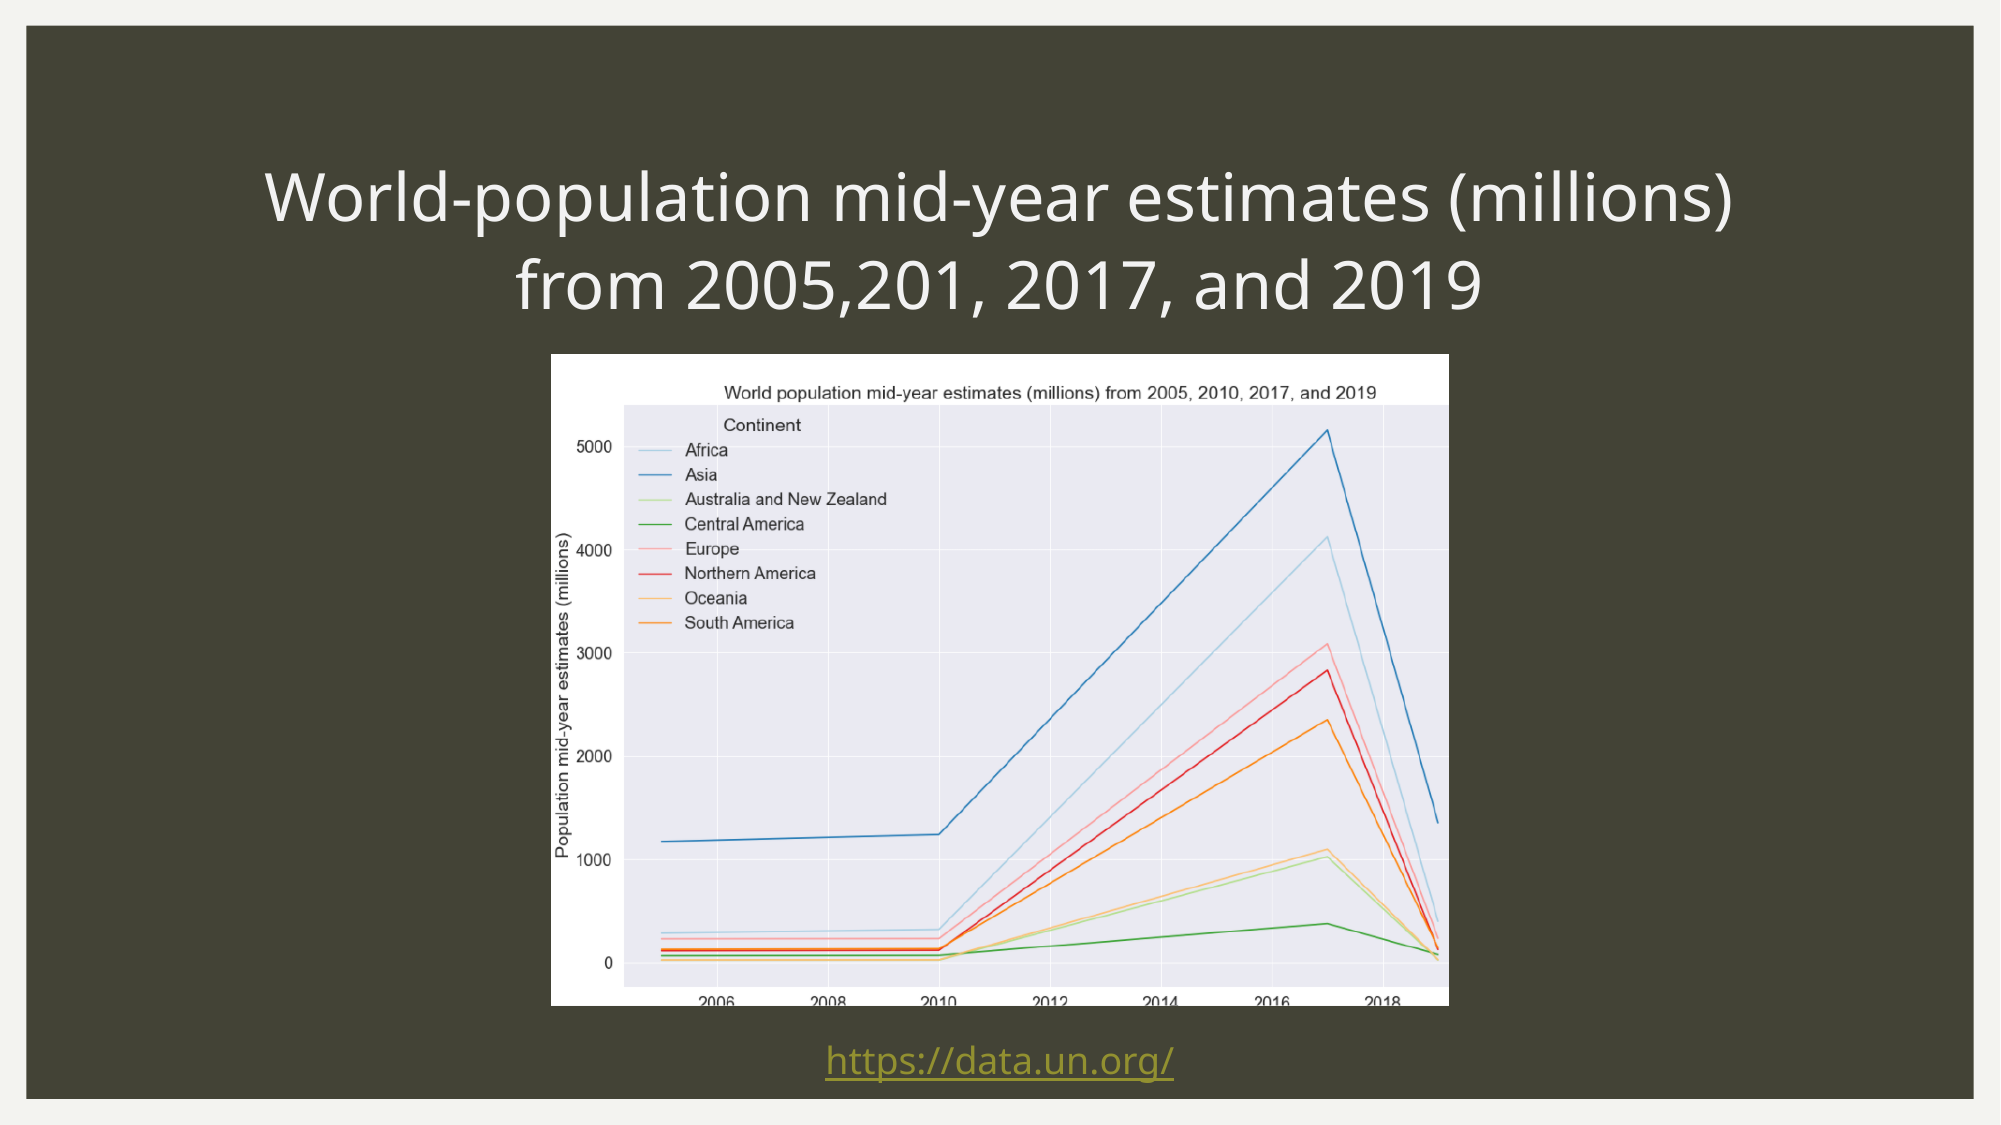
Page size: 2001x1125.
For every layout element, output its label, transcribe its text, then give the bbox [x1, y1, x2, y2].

text_box https://data.un.org/ [810, 1030, 1190, 1125]
title World-population mid-year estimates (millions) from 2005,201, 2017, and 2019 [168, 118, 1832, 331]
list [551, 354, 1449, 1006]
